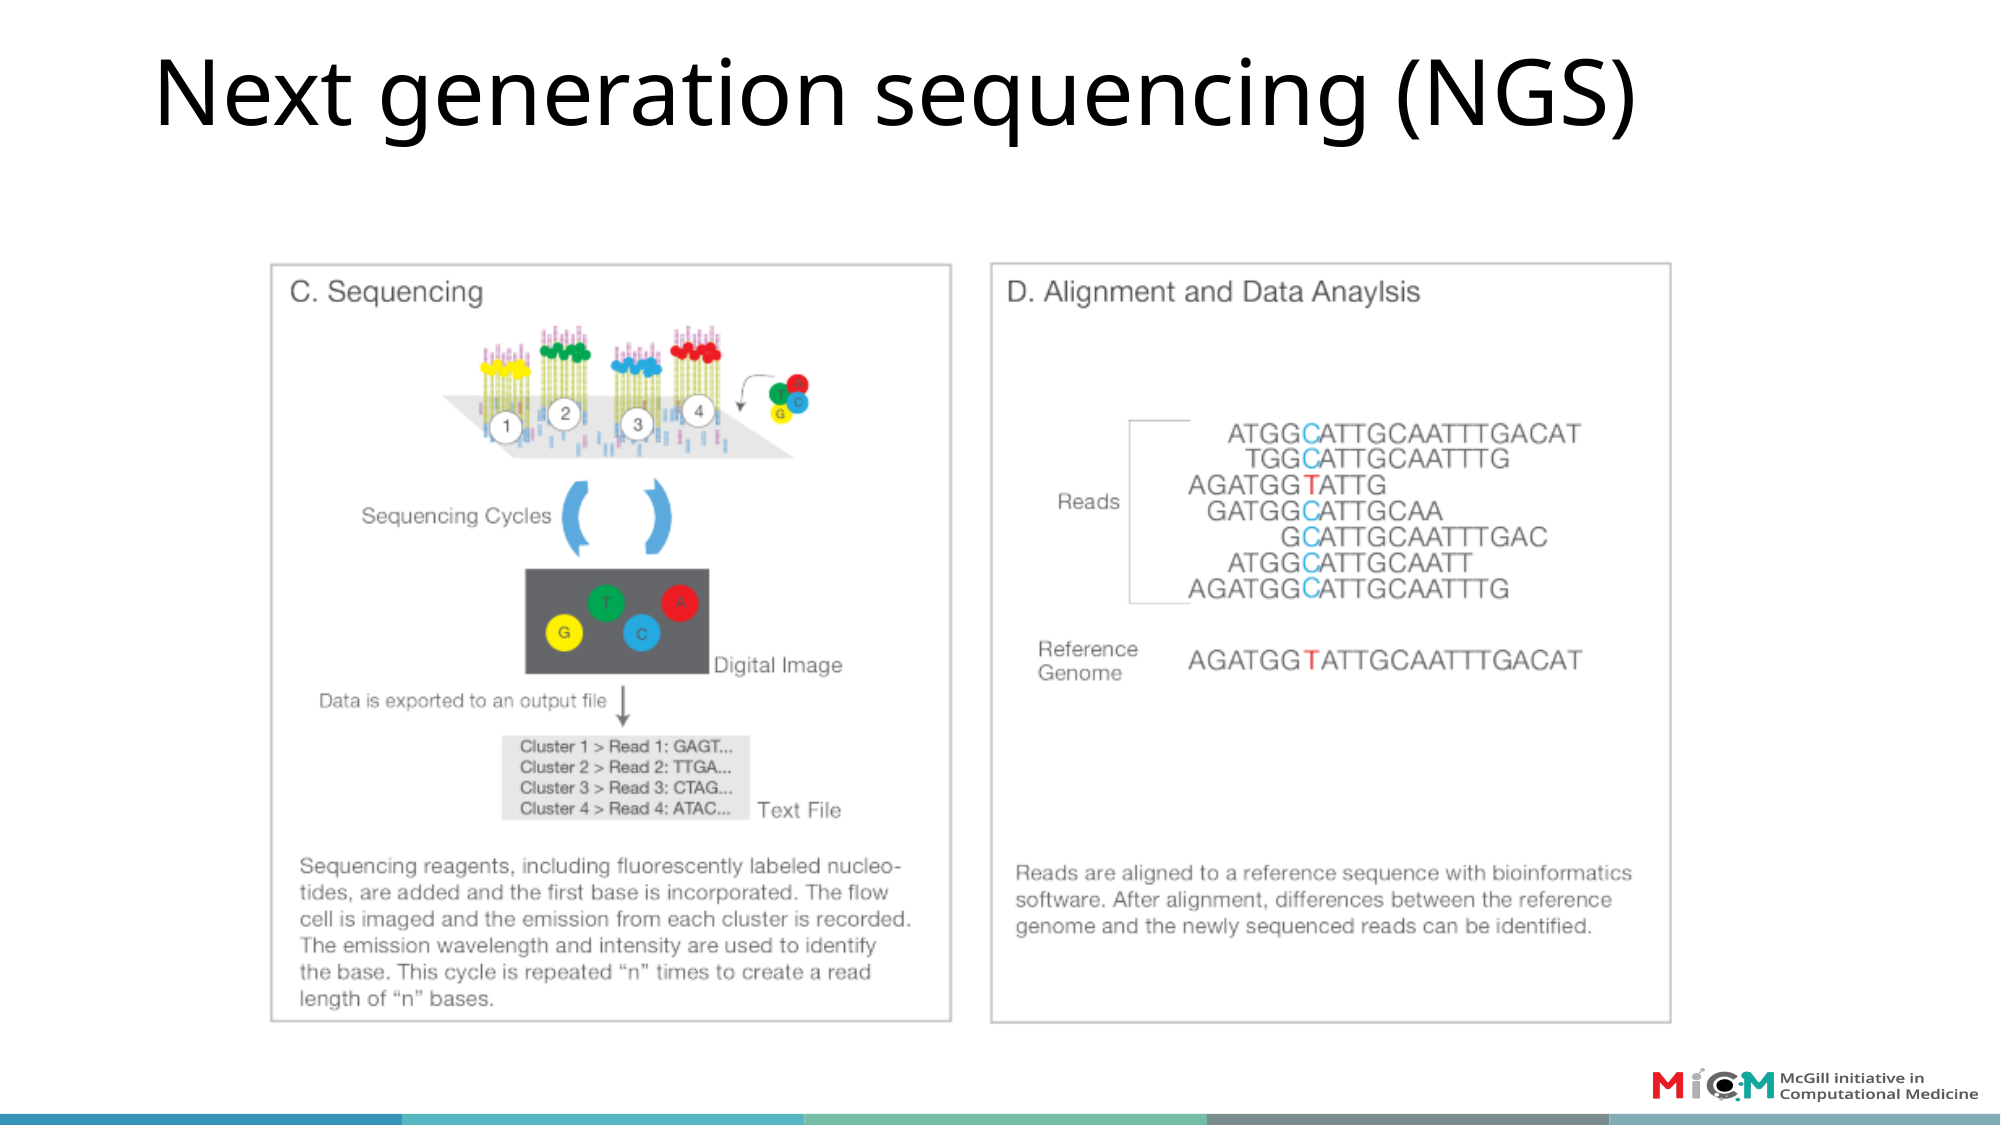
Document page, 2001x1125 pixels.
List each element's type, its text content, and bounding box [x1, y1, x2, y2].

picture [1615, 1051, 2000, 1122]
picture [170, 248, 1714, 1026]
text_box Next generation sequencing (NGS) [137, 3, 1863, 189]
